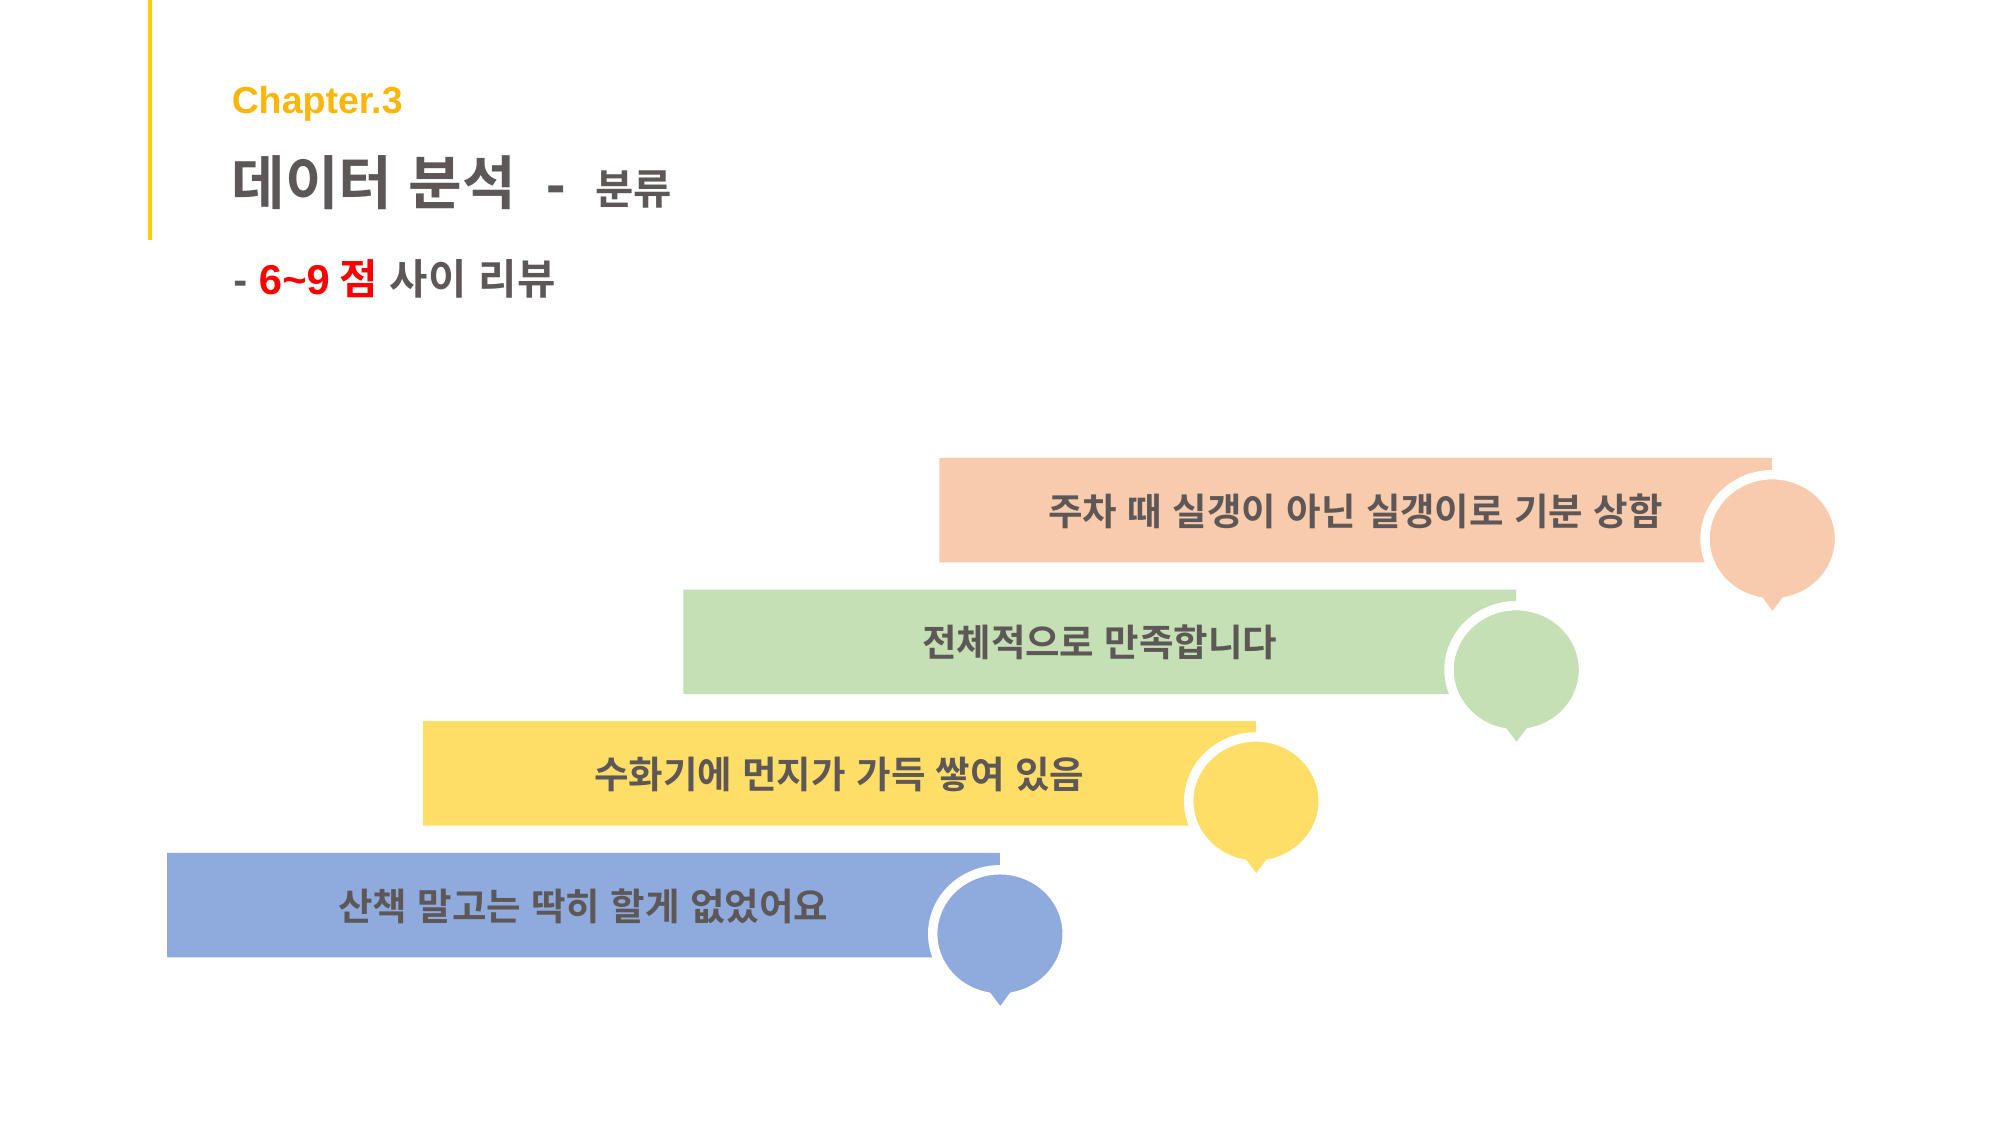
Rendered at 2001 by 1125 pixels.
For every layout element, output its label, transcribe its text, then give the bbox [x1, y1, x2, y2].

text_box 전체적으로 만족합니다 [682, 589, 1517, 695]
text_box [1448, 604, 1585, 752]
text_box 주차 때 실갱이 아닌 실갱이로 기분 상함 [938, 457, 1773, 563]
text_box 수화기에 먼지가 가득 쌓여 있음 [422, 720, 1257, 827]
text_box [931, 868, 1069, 1016]
text_box 산책 말고는 딱히 할게 없었어요 [166, 852, 1001, 958]
text_box [1704, 473, 1841, 621]
text_box [1187, 735, 1325, 883]
text_box - 6~9점 사이 리뷰 [218, 245, 1383, 311]
text_box 데이터 분석 - 분류 [217, 138, 1382, 224]
text_box Chapter.3 [217, 68, 1044, 129]
